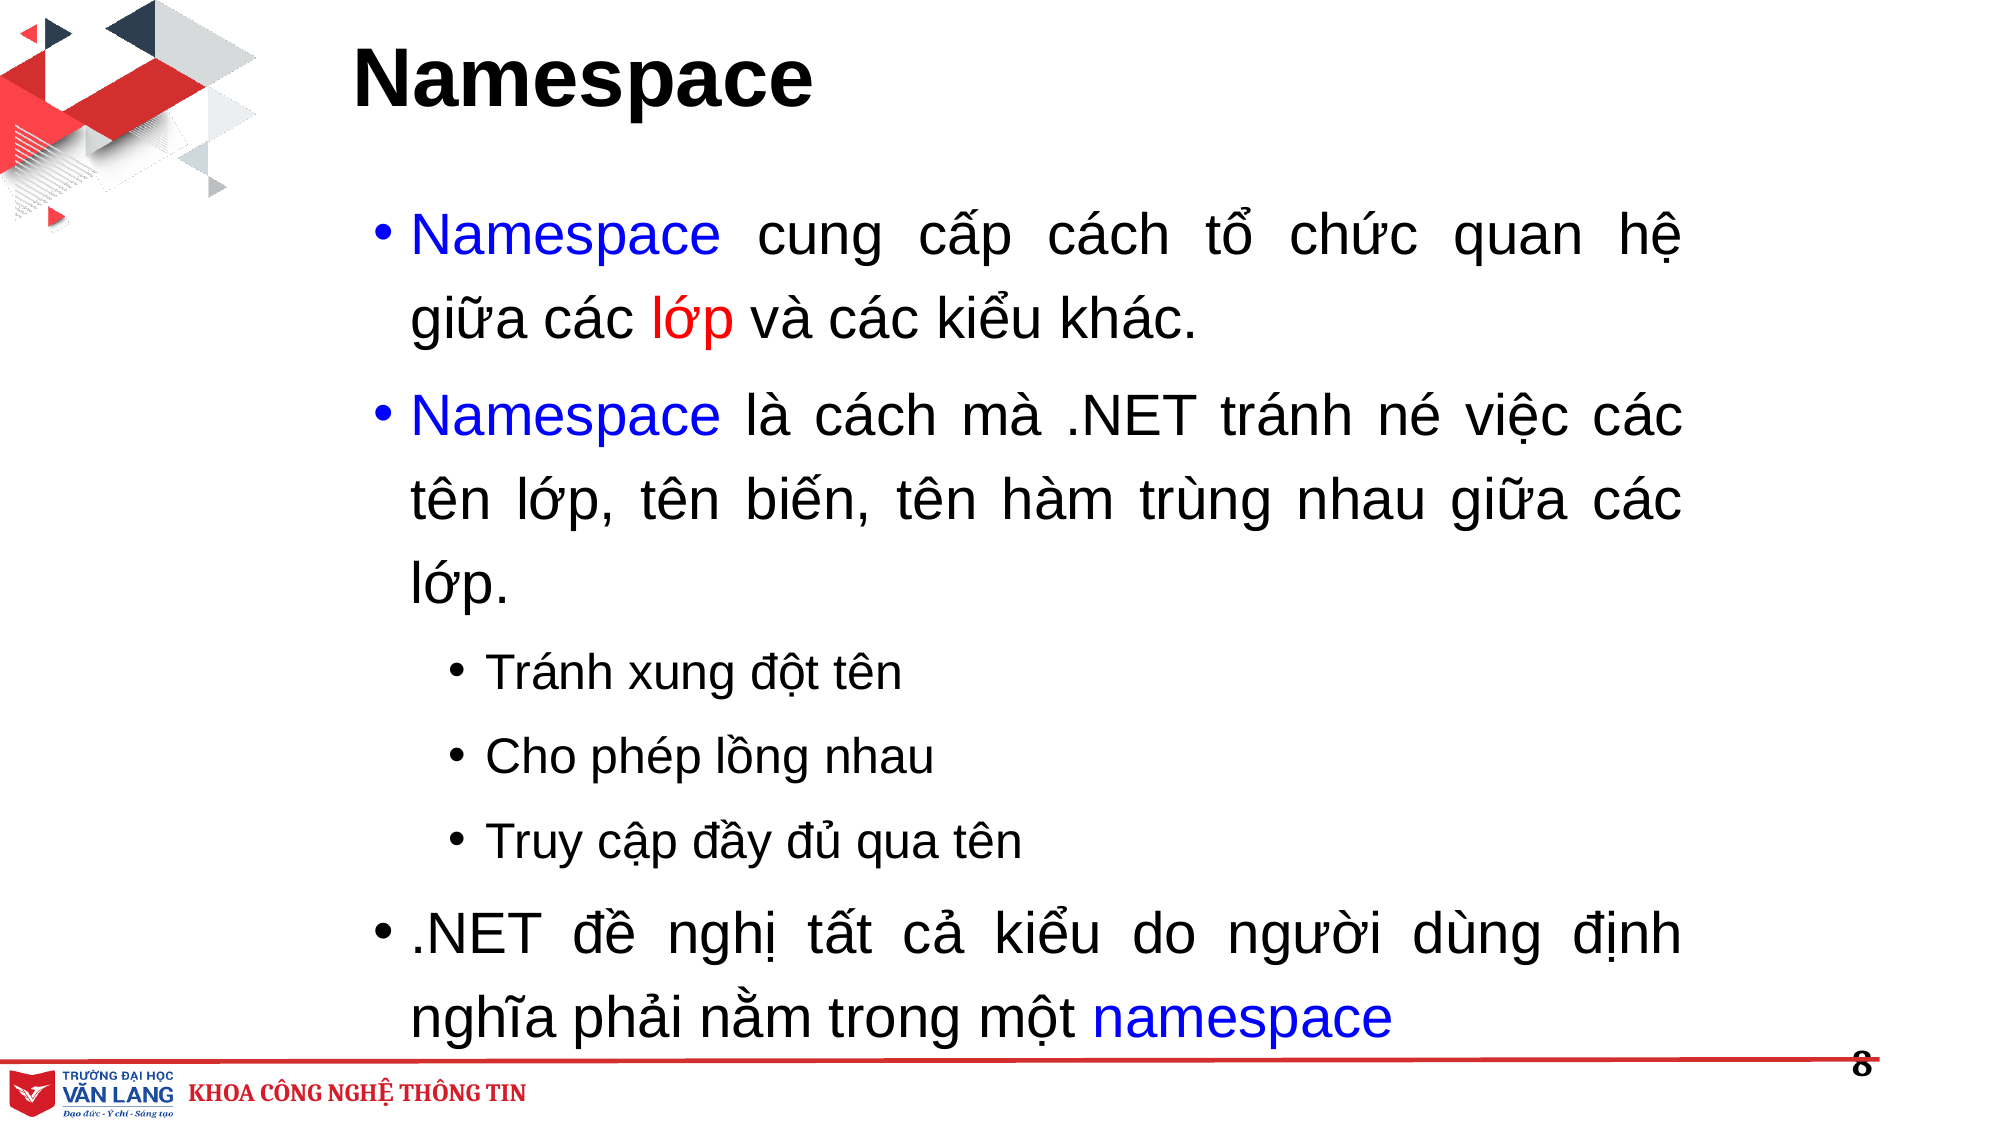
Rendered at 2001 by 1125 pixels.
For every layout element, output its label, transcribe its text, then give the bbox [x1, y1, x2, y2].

picture [0, 0, 256, 233]
title Namespace [337, 27, 1750, 155]
picture [8, 1069, 173, 1118]
list Namespace cung cấp cách tổ chức quan hệ giữa các lớp và các kiểu khác. Namespace là cách mà .NET tránh né việc các tên lớp, tên biến, tên hàm trùng nhau giữa các lớp. Tránh xung đột tên Cho phép lồng nhau Truy cập đầy đủ qua tên .NET đề nghị tất cả kiểu do người dùng định nghĩa phải nằm trong một namespace [358, 174, 1700, 1088]
